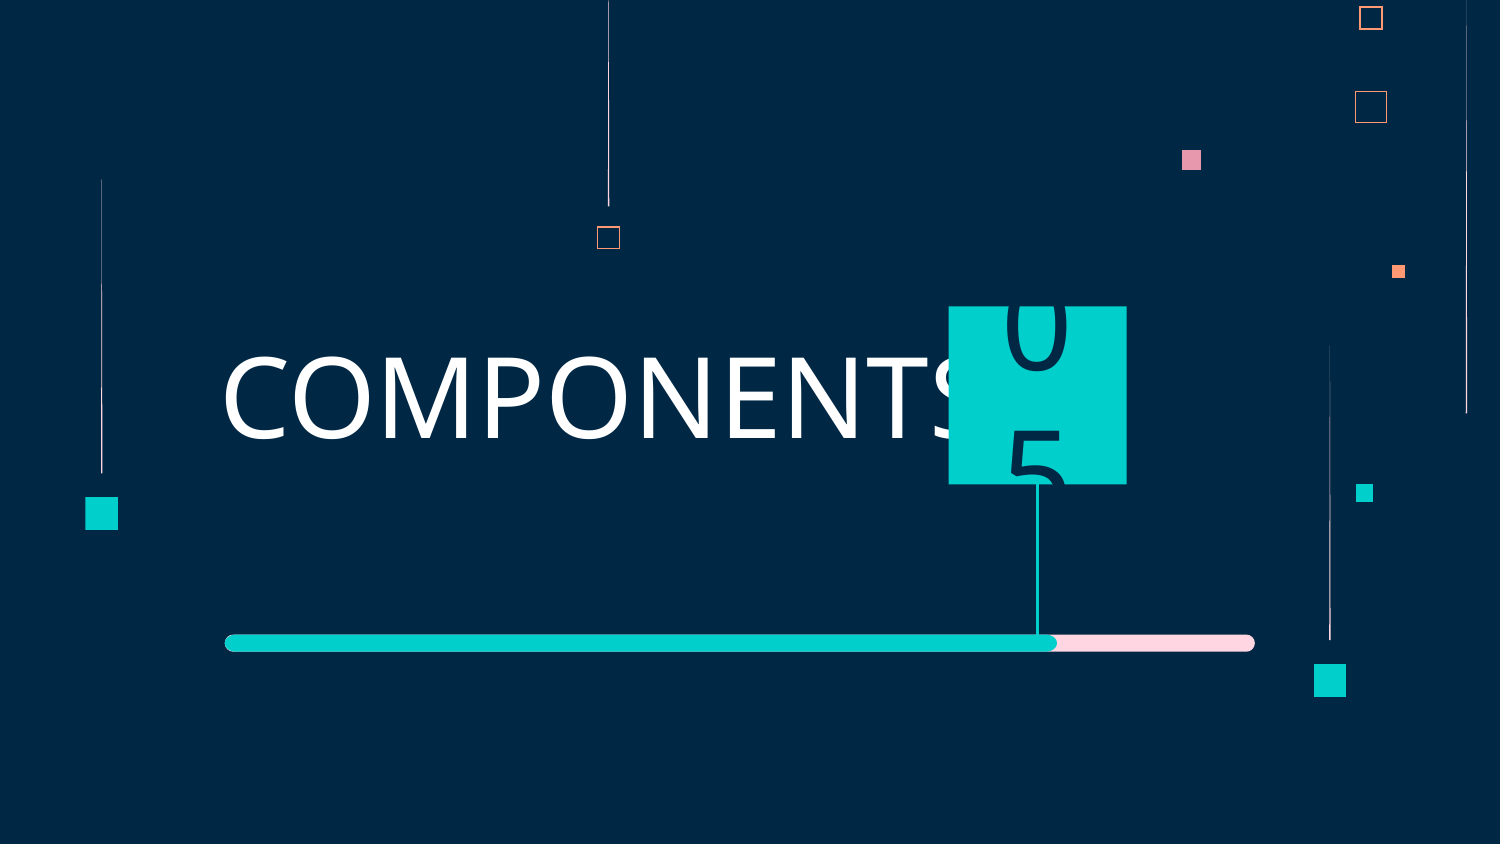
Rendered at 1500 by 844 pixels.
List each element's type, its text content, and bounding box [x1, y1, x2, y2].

text_box [224, 634, 1058, 652]
title COMPONENTS [189, 315, 948, 476]
title 05 [957, 348, 1119, 443]
text_box [948, 306, 1127, 485]
text_box [1049, 634, 1255, 652]
